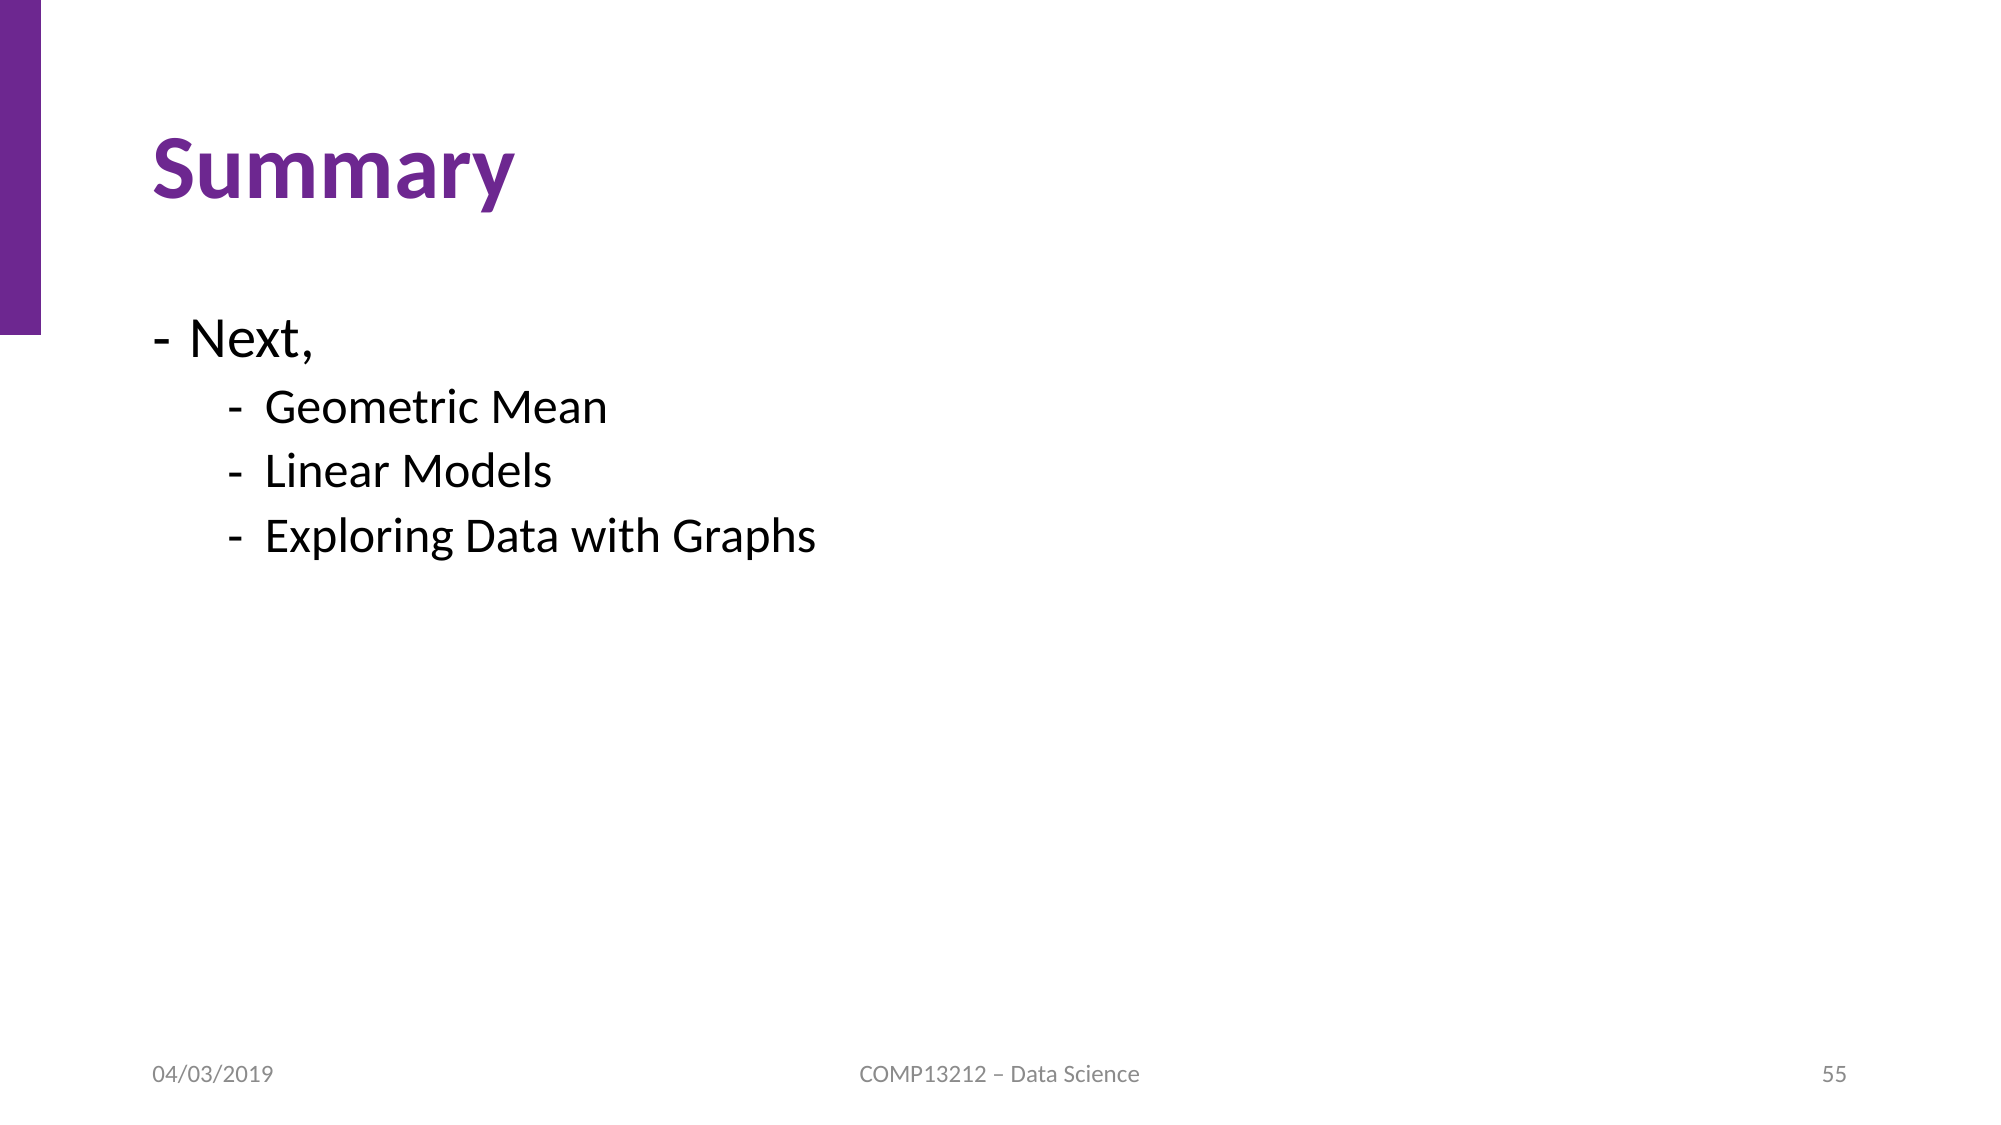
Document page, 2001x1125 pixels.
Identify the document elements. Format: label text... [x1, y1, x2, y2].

title Summary [137, 59, 1863, 278]
list Next, Geometric Mean Linear Models Exploring Data with Graphs [137, 299, 1863, 1014]
footer COMP13212 – Data Science [662, 1042, 1338, 1103]
slide_number 55 [1412, 1042, 1863, 1103]
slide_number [137, 1042, 588, 1103]
